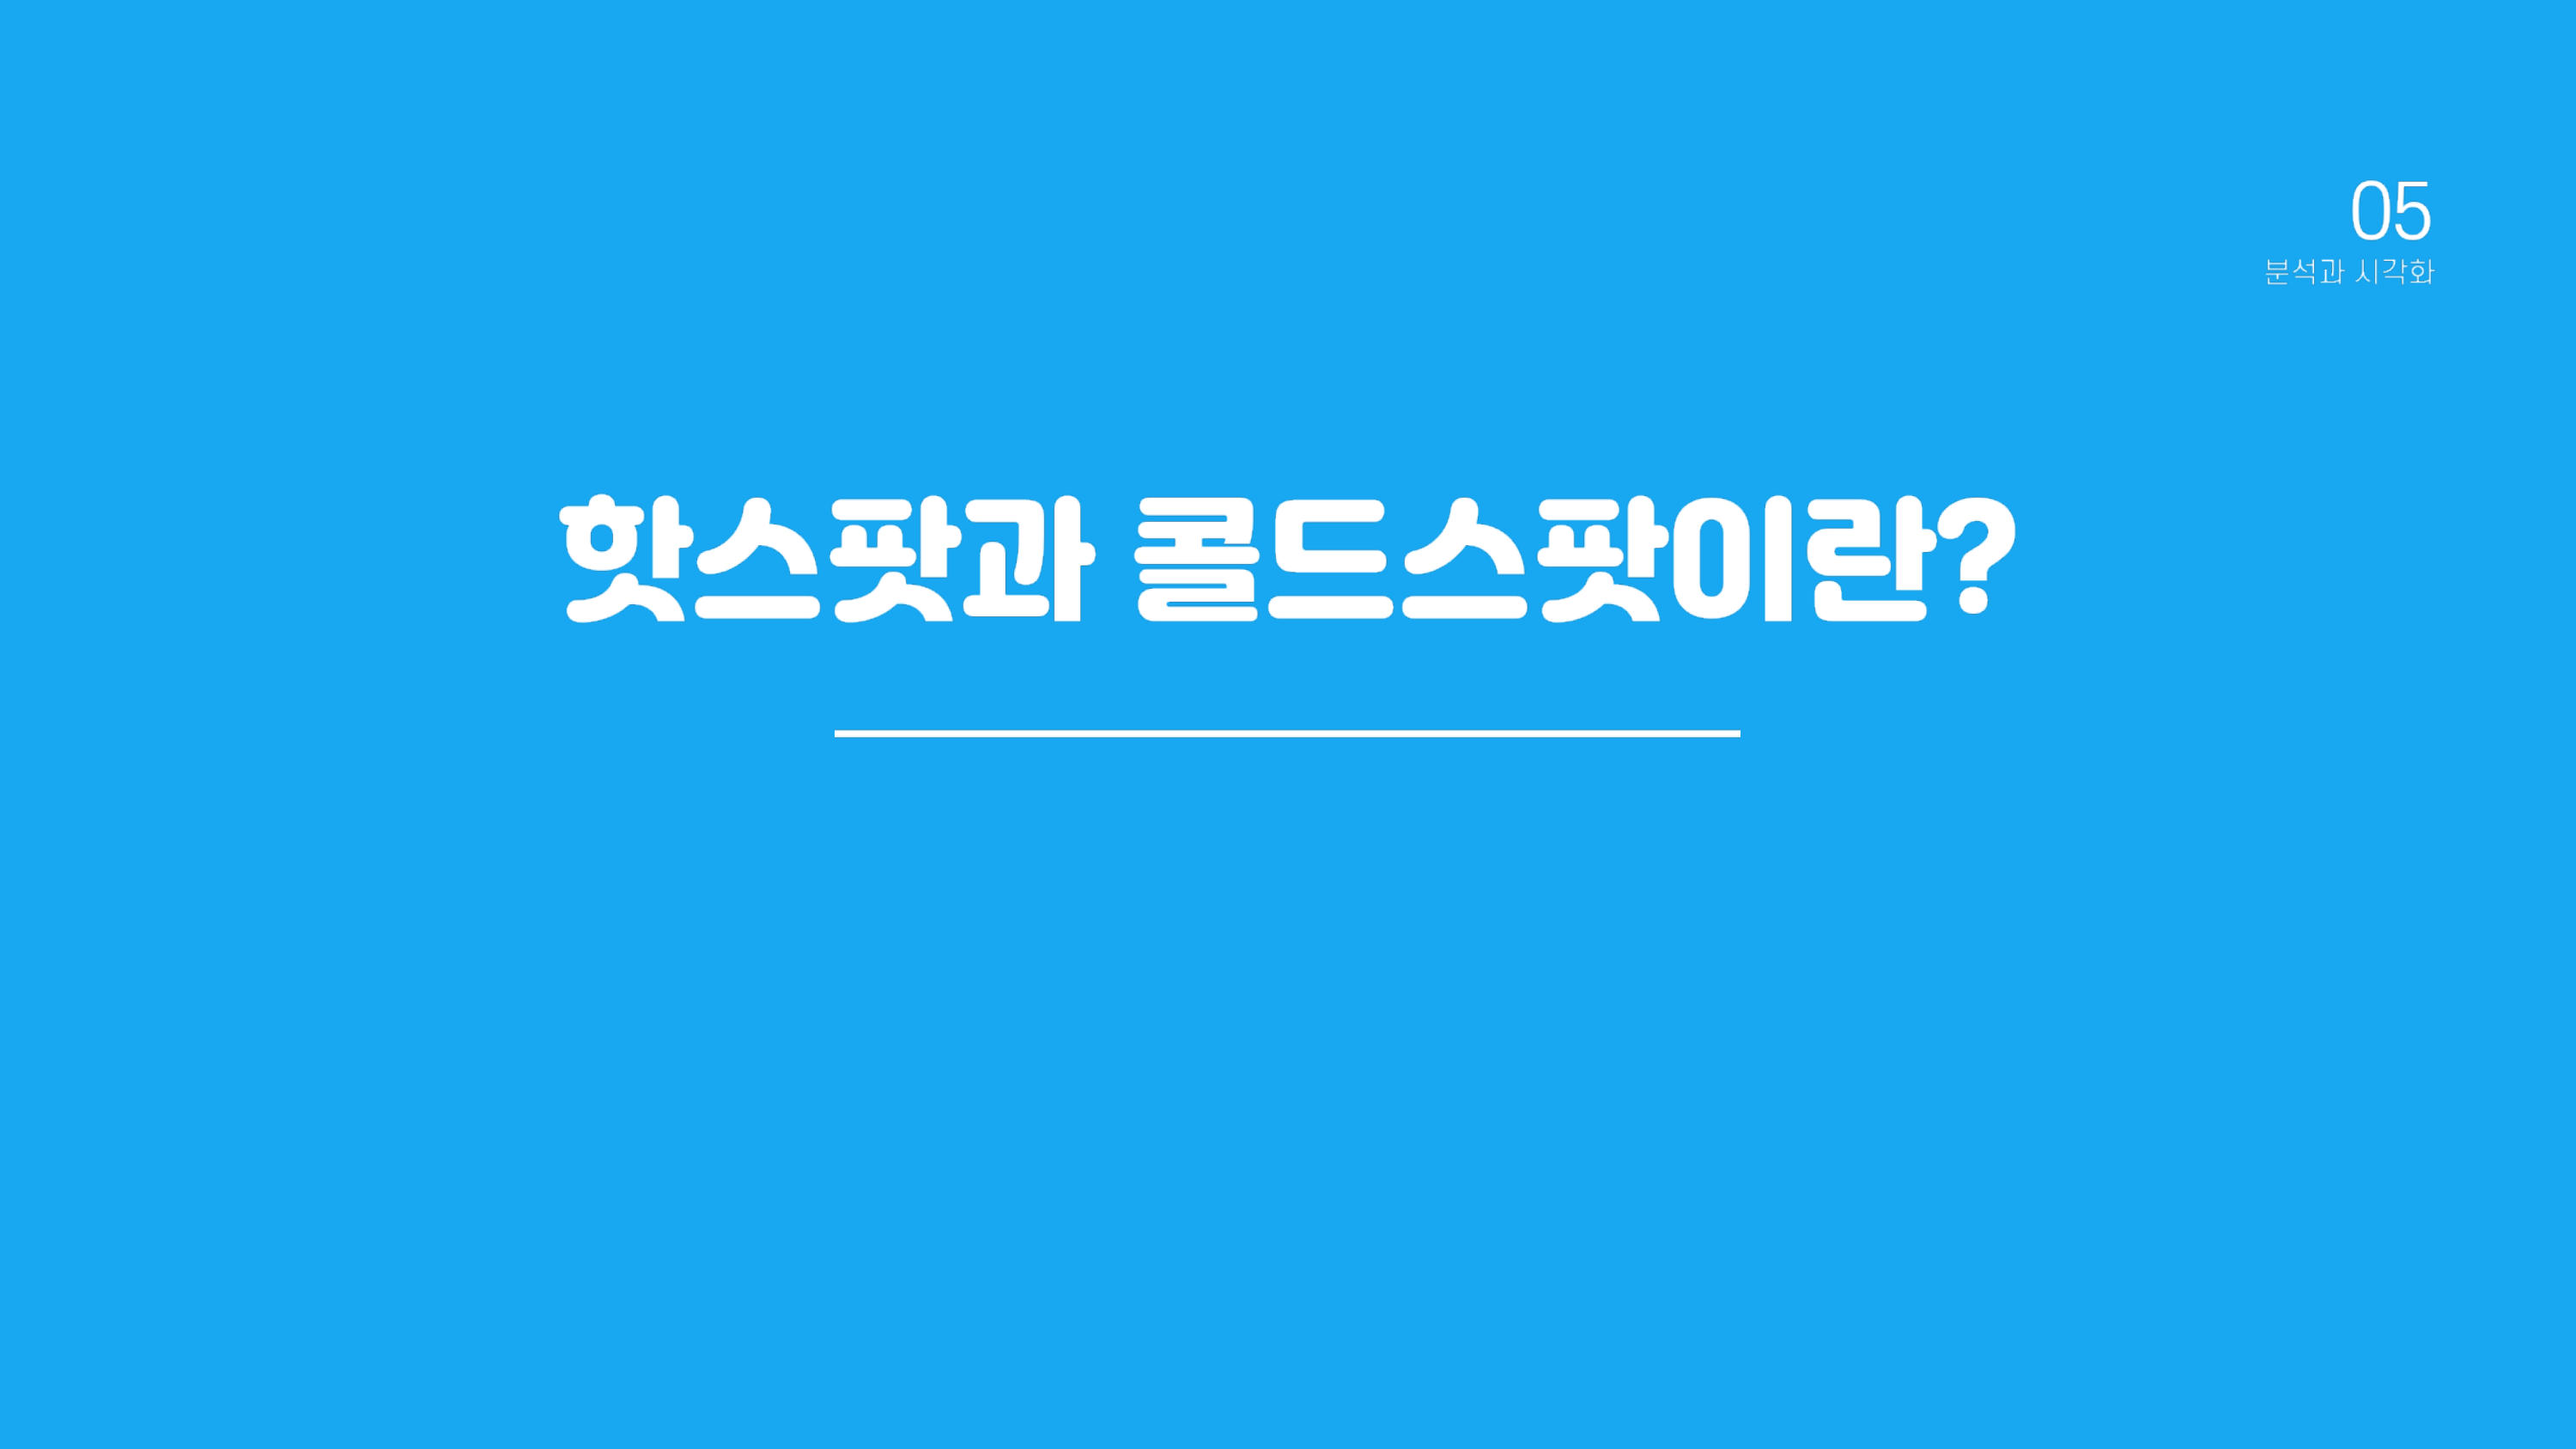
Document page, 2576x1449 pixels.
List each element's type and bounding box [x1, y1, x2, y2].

picture [394, 446, 2078, 684]
picture [2032, 149, 2468, 307]
text_box [835, 719, 1741, 749]
